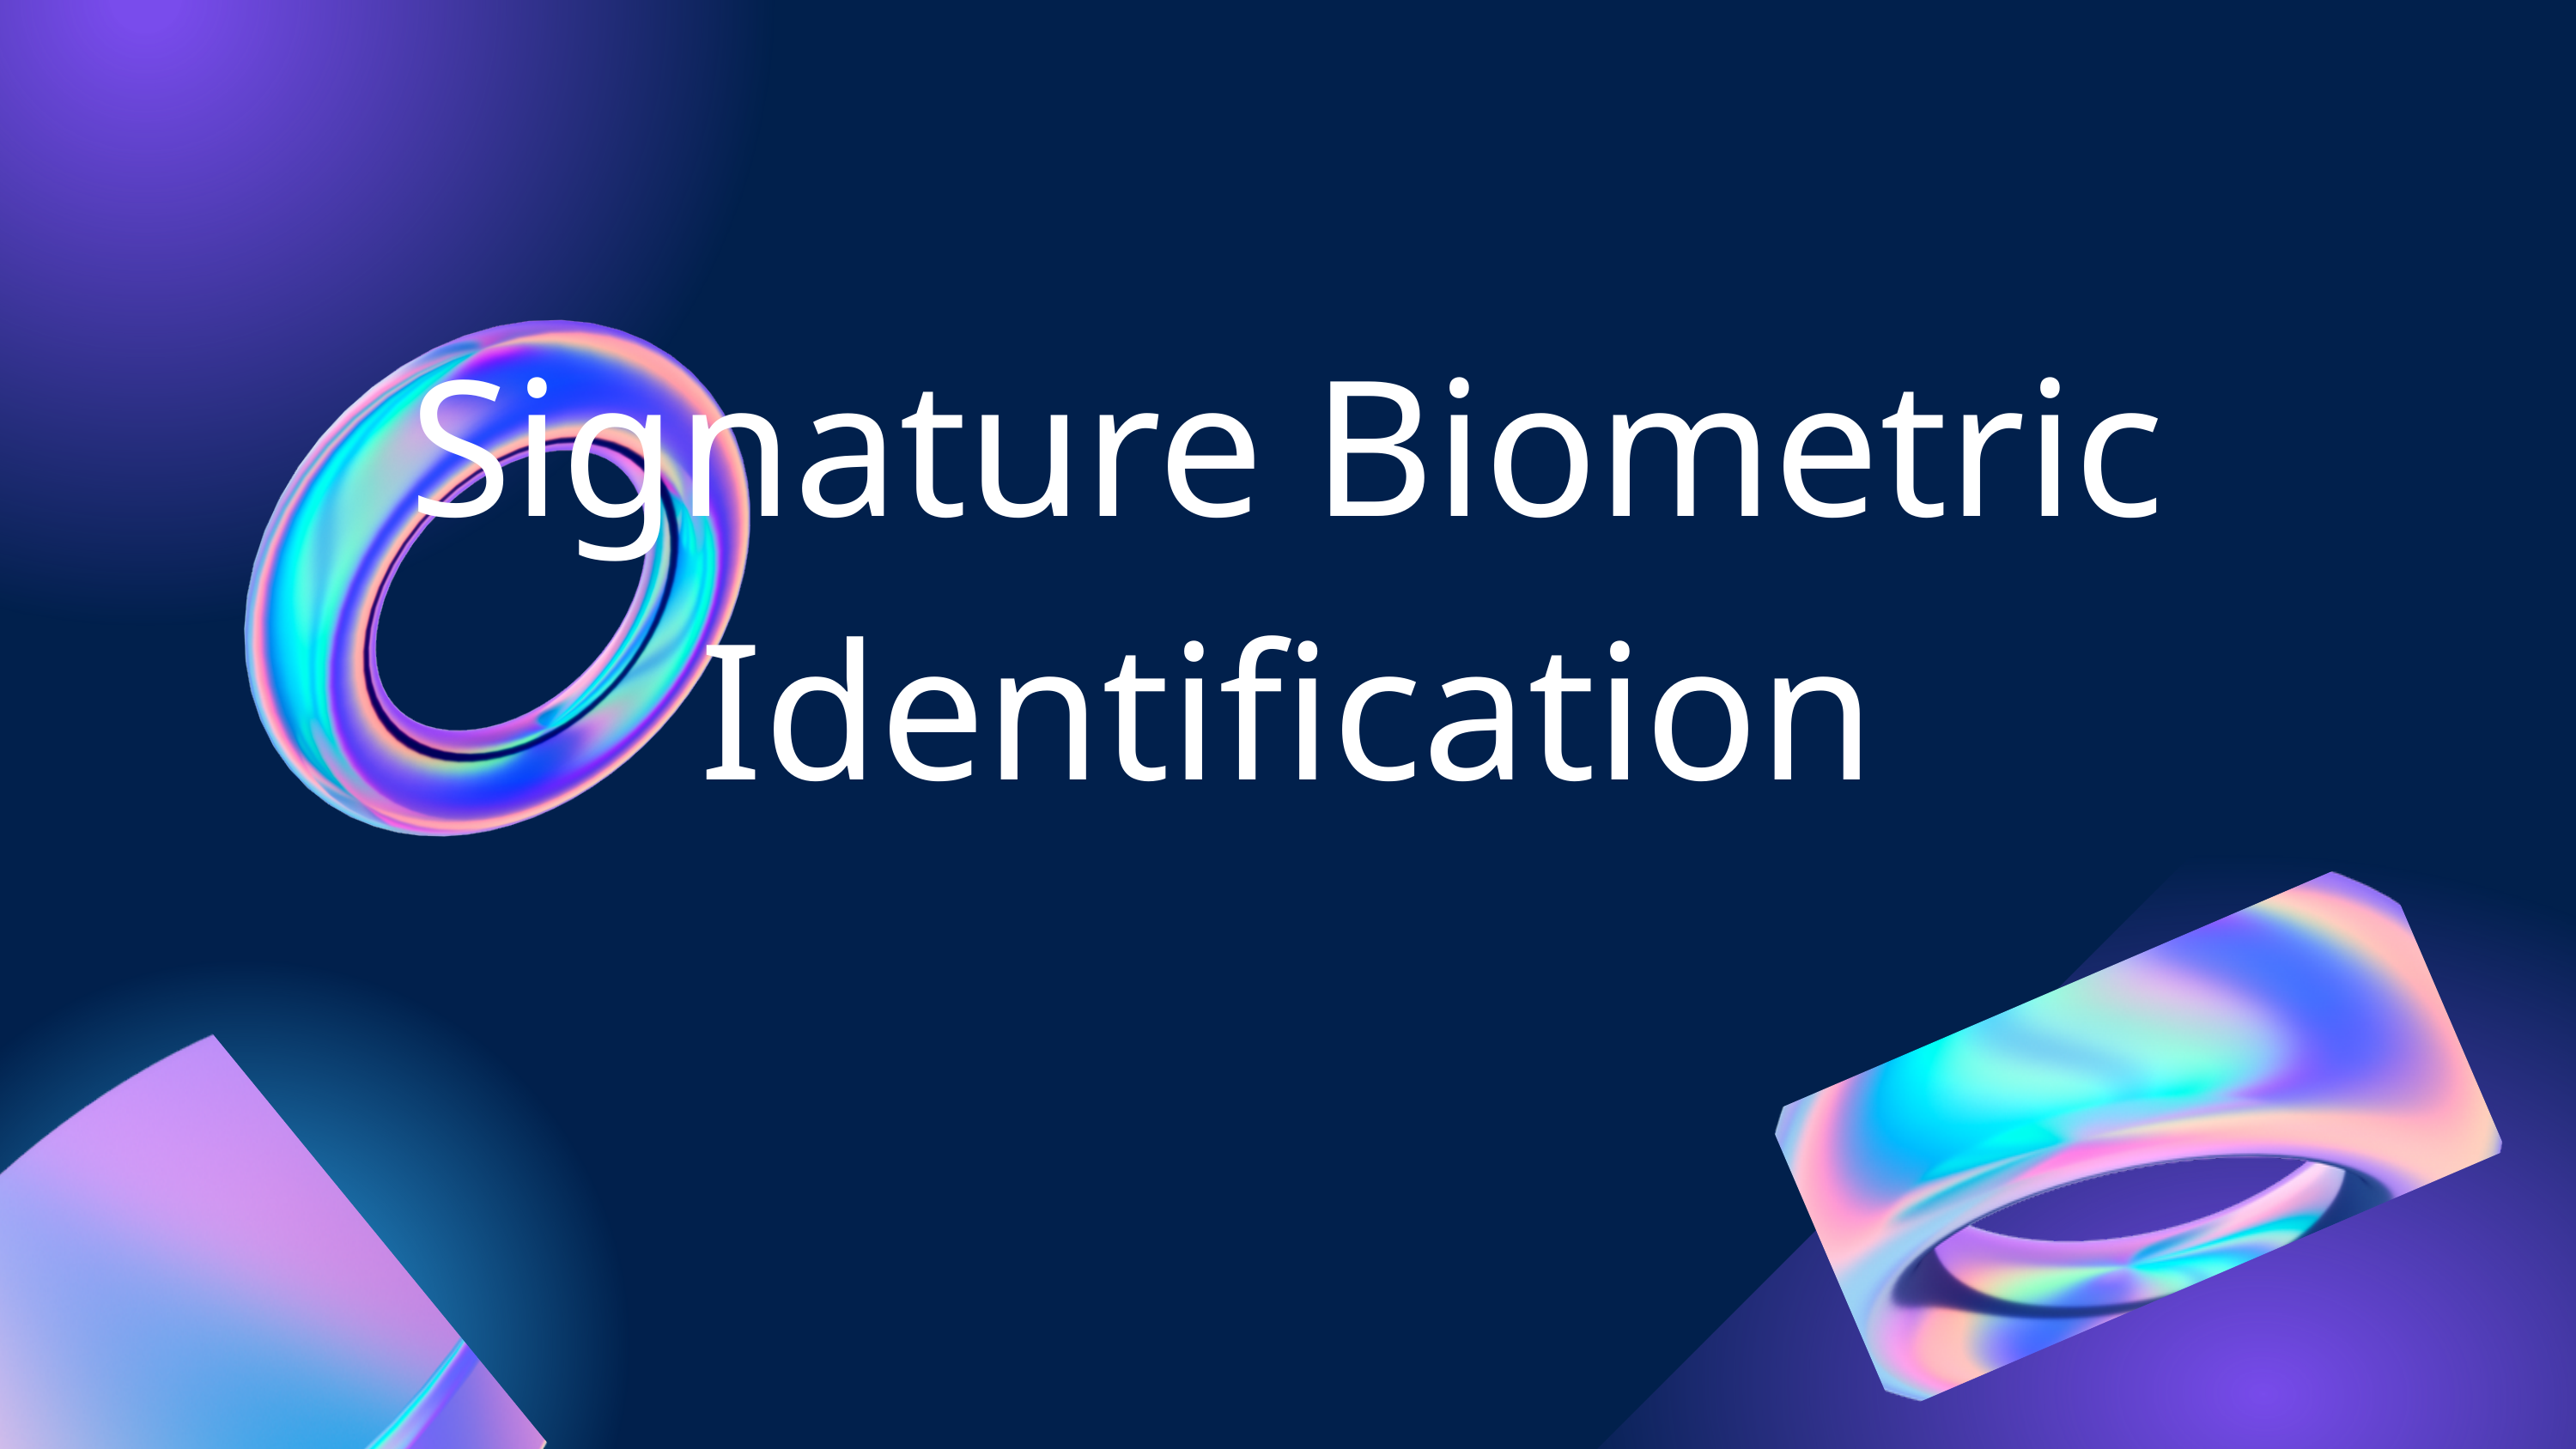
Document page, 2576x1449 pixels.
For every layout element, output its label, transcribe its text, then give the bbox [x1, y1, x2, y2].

text_box [0, 990, 553, 1449]
text_box [1597, 687, 2576, 1449]
text_box Signature Biometric Identification [340, 290, 2235, 1082]
text_box [244, 319, 340, 837]
text_box [0, 921, 668, 1449]
text_box [0, 0, 836, 688]
text_box [1765, 852, 2506, 1413]
